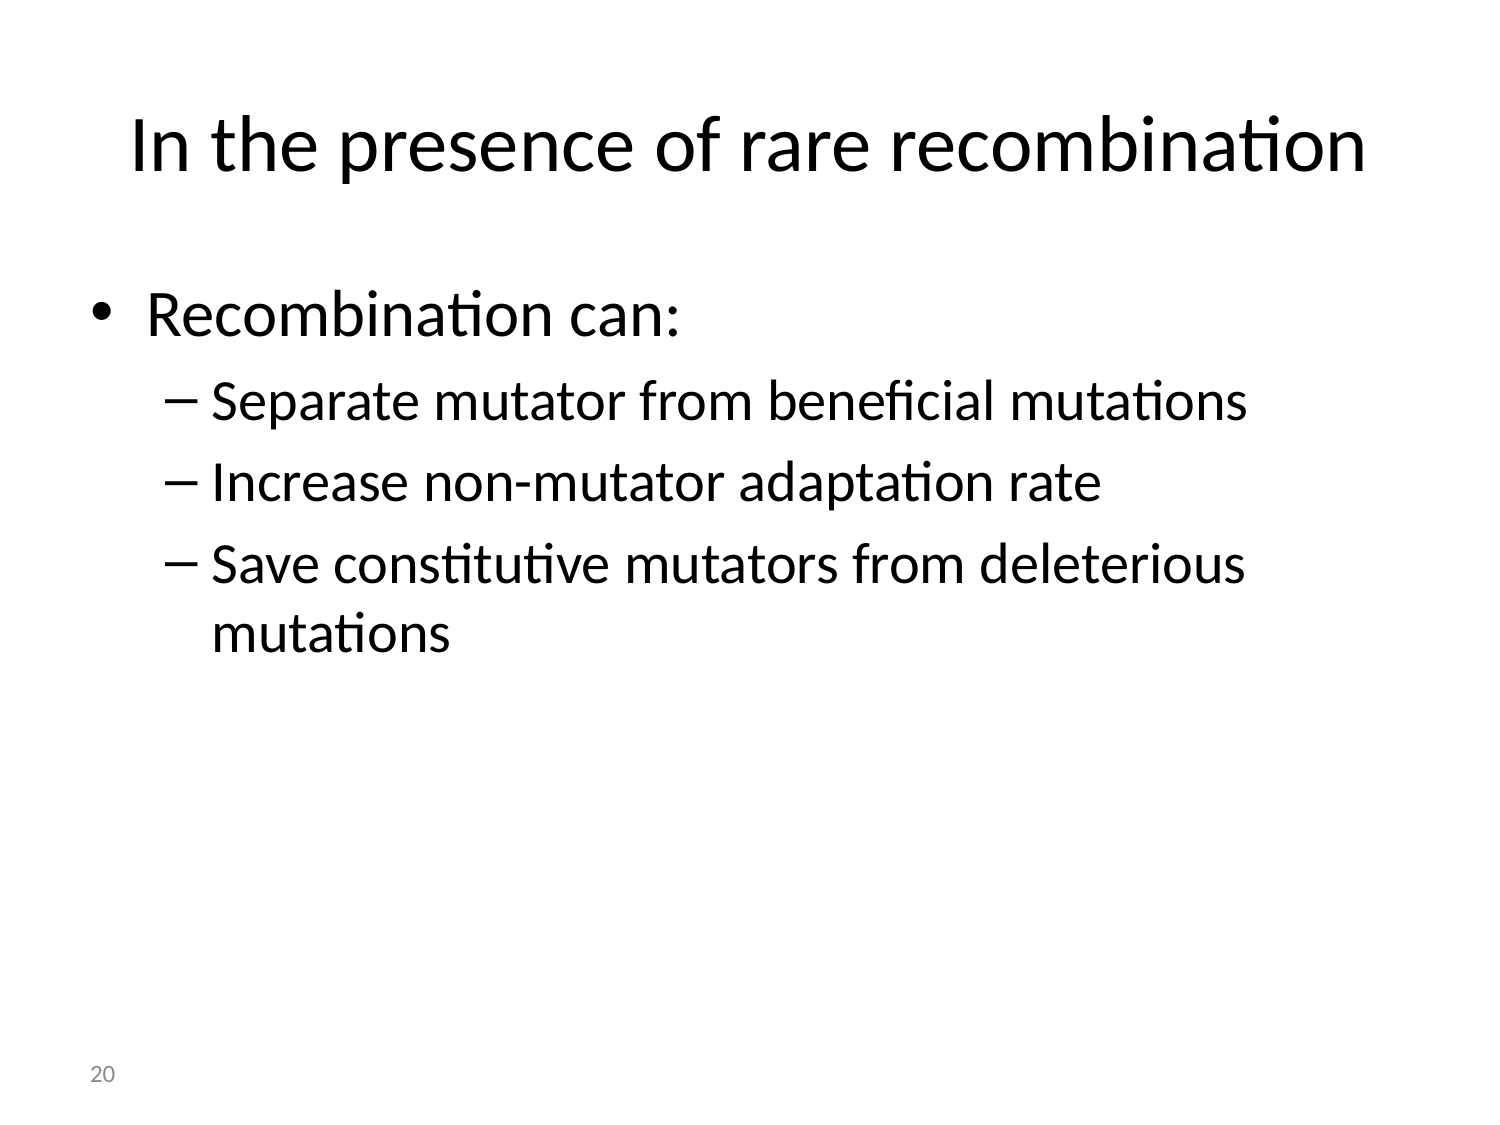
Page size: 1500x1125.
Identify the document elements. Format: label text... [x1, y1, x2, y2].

slide_number 20 [75, 1042, 425, 1103]
title In the presence of rare recombination [75, 45, 1425, 233]
list Recombination can: Separate mutator from beneficial mutations Increase non-mutator adaptation rate Save constitutive mutators from deleterious mutations [75, 262, 1400, 1071]
